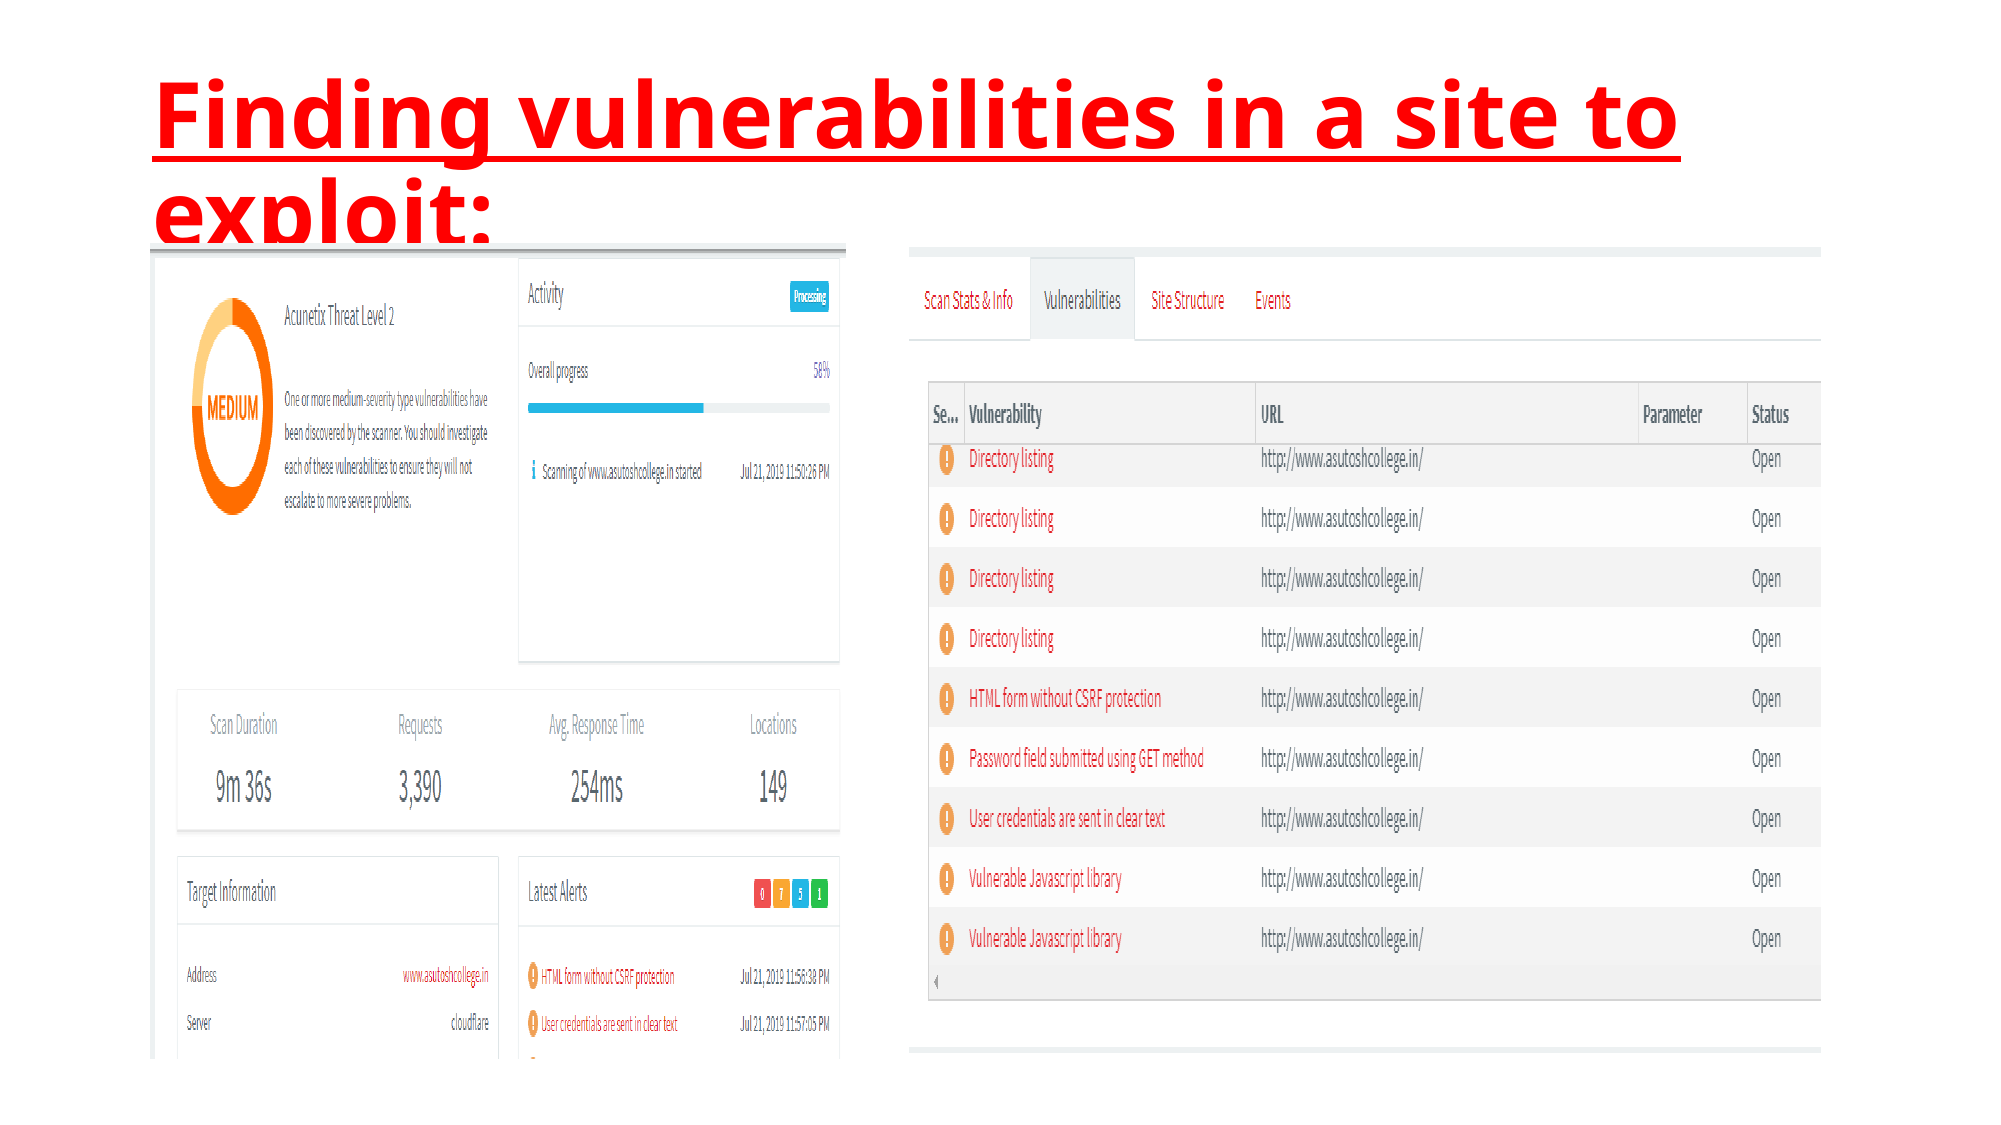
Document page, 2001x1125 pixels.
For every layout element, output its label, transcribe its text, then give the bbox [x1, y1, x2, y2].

title Finding vulnerabilities in a site to exploit: [137, 59, 1863, 278]
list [149, 243, 846, 1060]
picture [909, 247, 1821, 1053]
